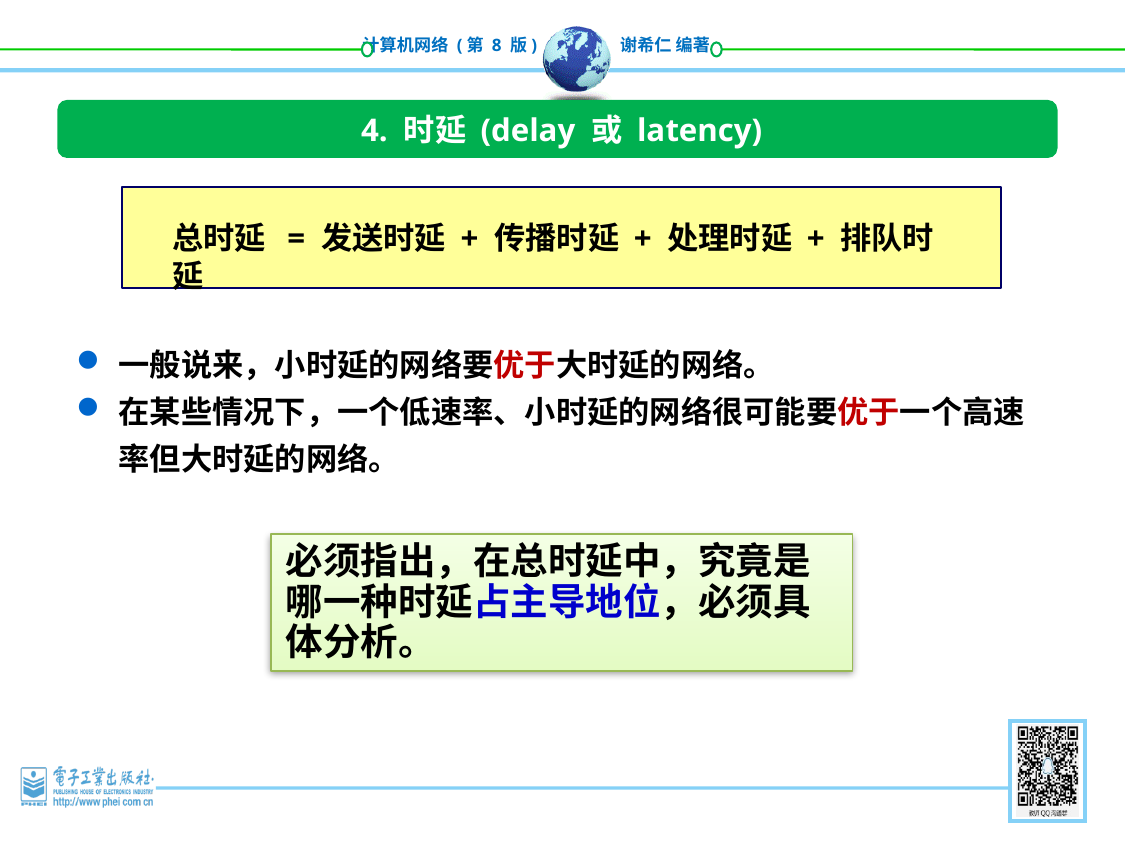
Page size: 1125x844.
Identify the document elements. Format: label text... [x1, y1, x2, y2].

text_box [120, 185, 1003, 290]
picture [1016, 724, 1079, 817]
list 一般说来，小时延的网络要优于大时延的网络。 在某些情况下，一个低速率、小时延的网络很可能要优于一个高速率但大时延的网络。 [61, 187, 1062, 744]
text_box 总时延 = 发送时延 + 传播时延 + 处理时延 + 排队时延 [157, 211, 967, 301]
list 4. 时延 (delay 或 latency) [153, 99, 970, 158]
picture [540, 24, 612, 99]
text_box 必须指出，在总时延中，究竟是哪一种时延占主导地位，必须具体分析。 [270, 533, 853, 672]
picture [17, 764, 156, 809]
